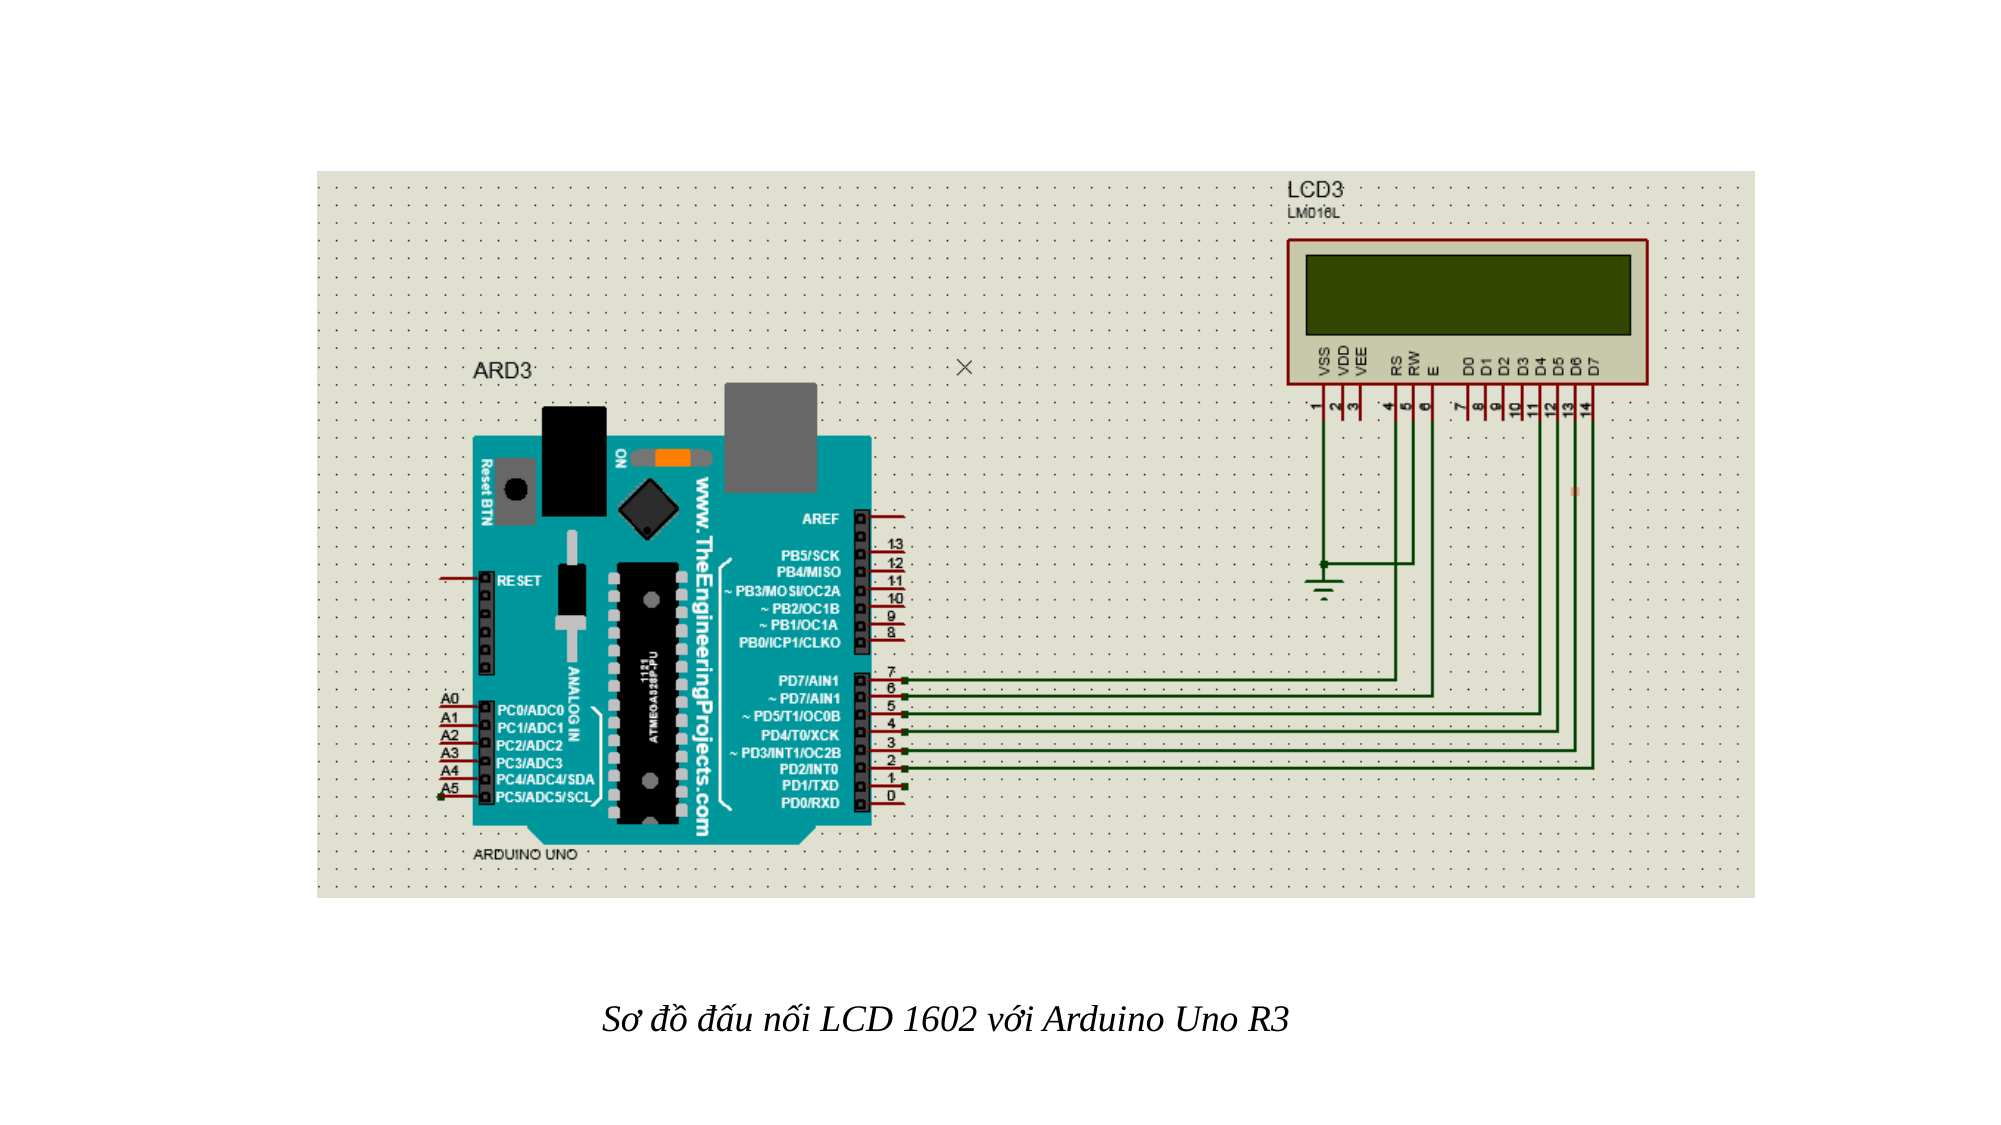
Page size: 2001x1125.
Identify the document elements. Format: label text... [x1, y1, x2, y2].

text_box Sơ đồ đấu nối LCD 1602 với Arduino Uno R3 [568, 983, 1314, 1047]
picture [317, 171, 1755, 899]
